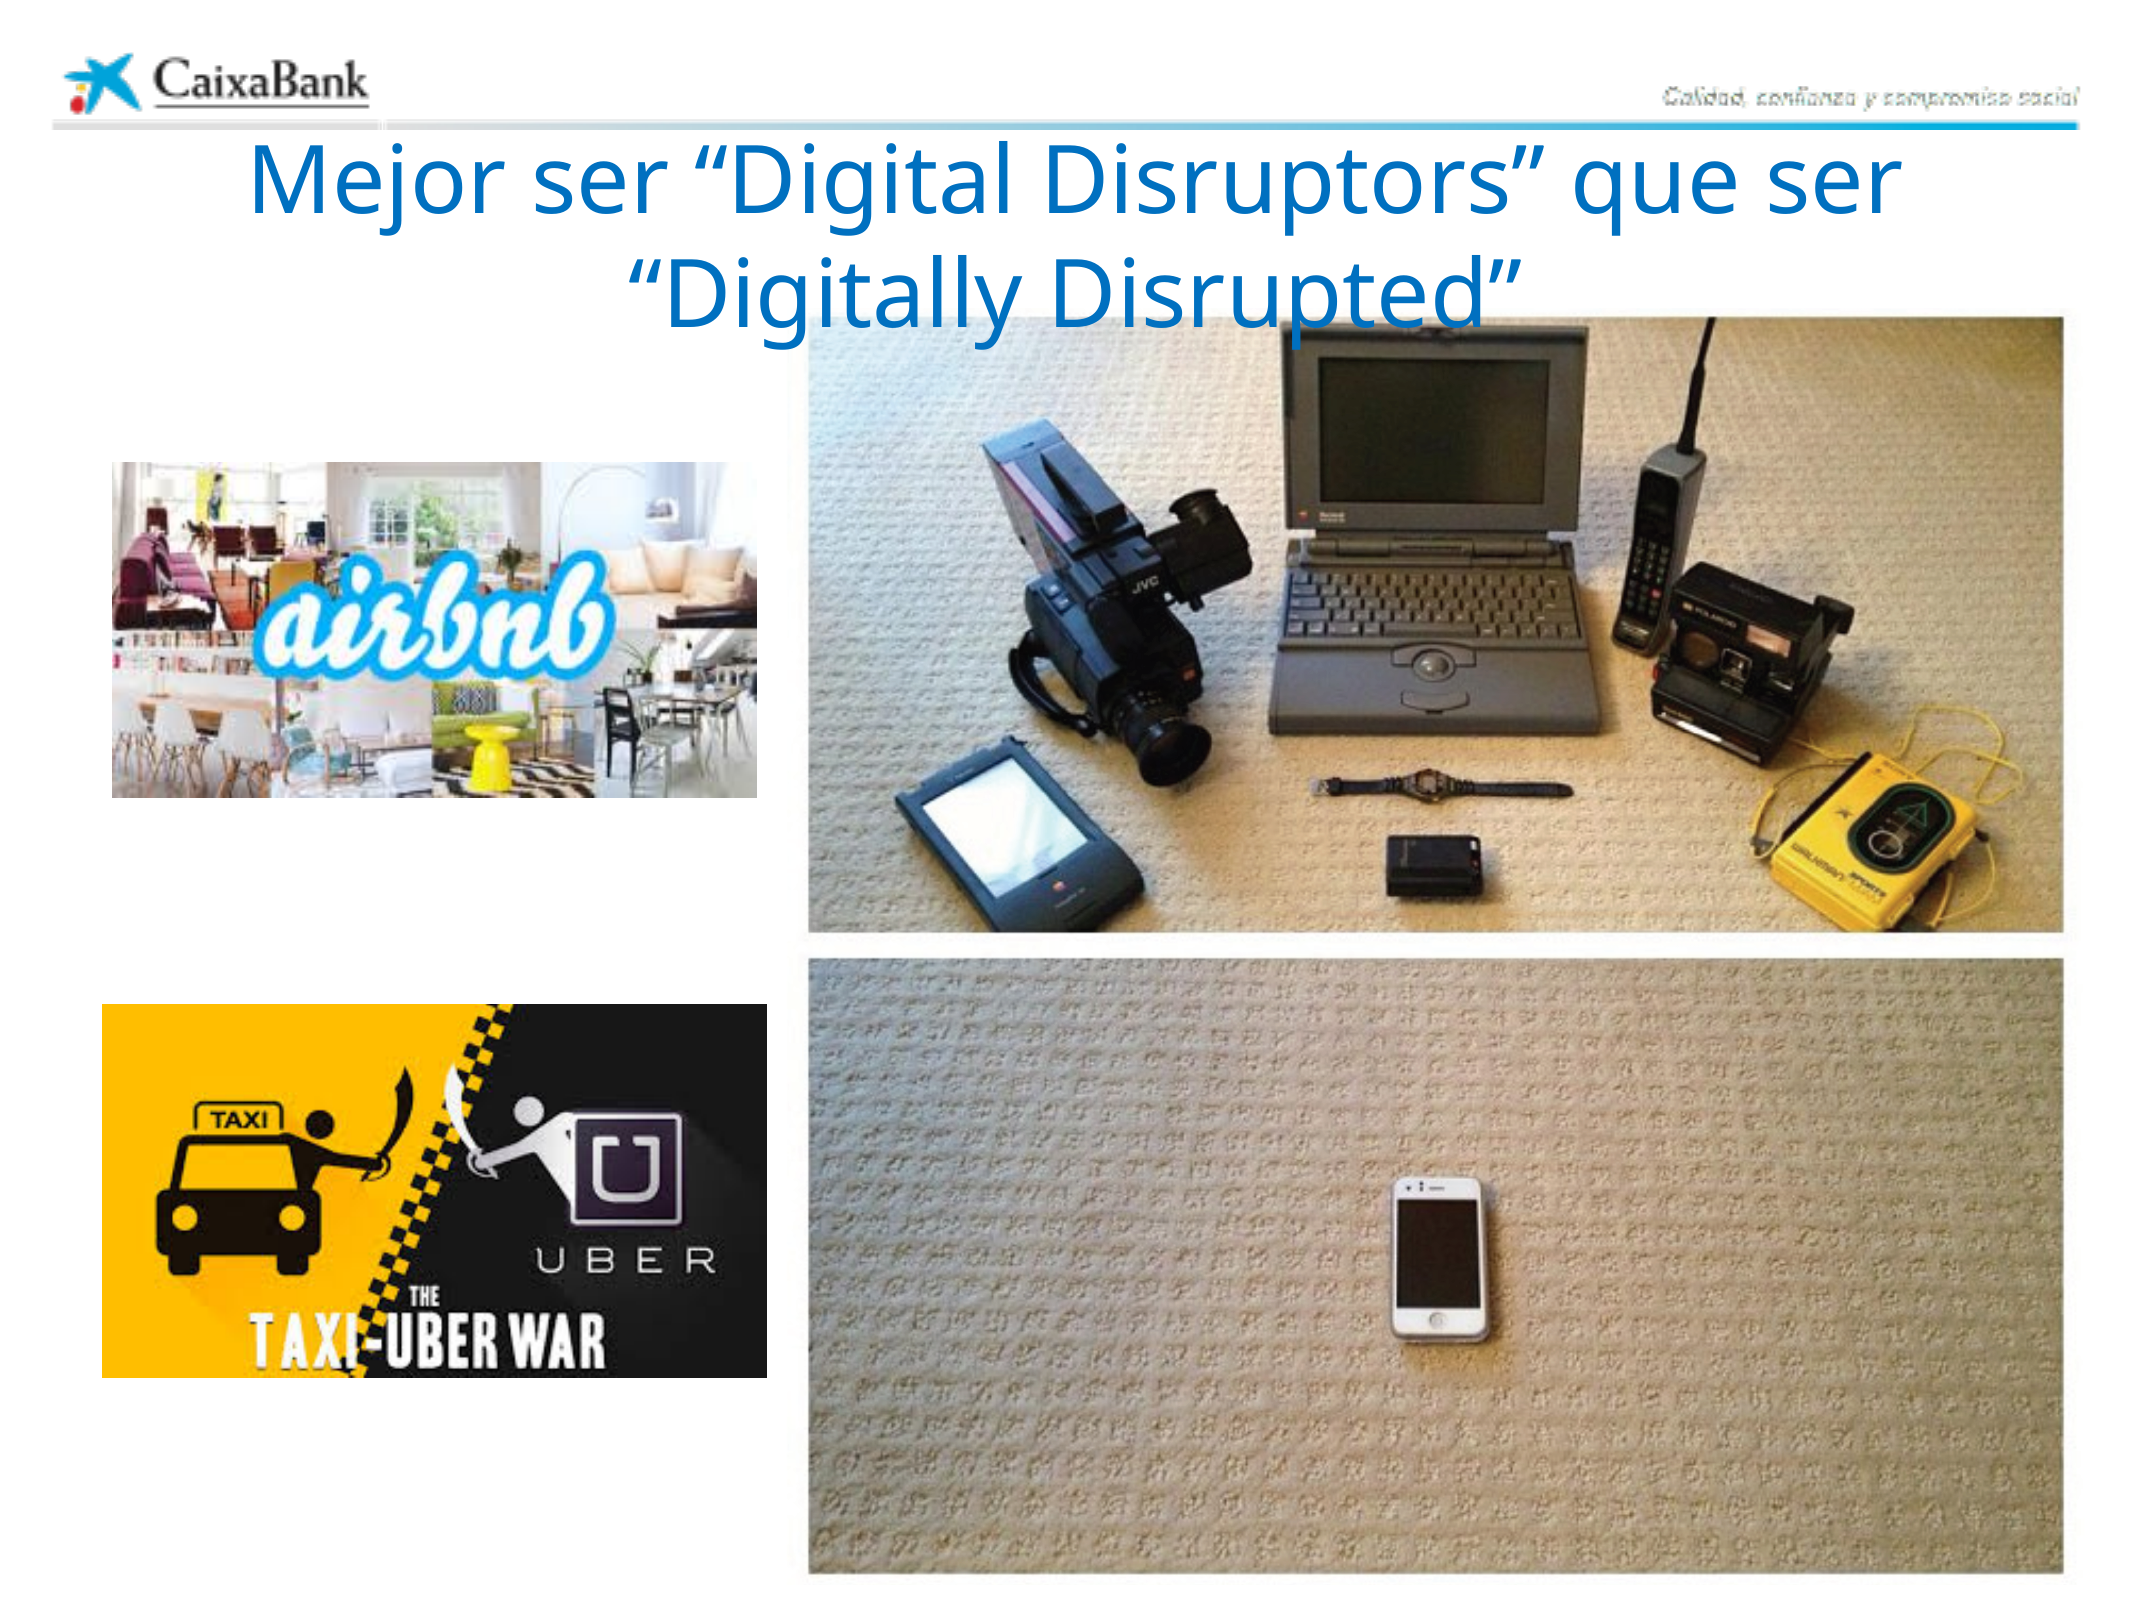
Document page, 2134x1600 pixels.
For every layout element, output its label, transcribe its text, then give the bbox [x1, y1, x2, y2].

picture [50, 52, 2102, 130]
picture [101, 308, 2134, 1586]
text_box Mejor ser “Digital Disruptors” que ser “Digitally Disrupted” [85, 192, 2067, 273]
